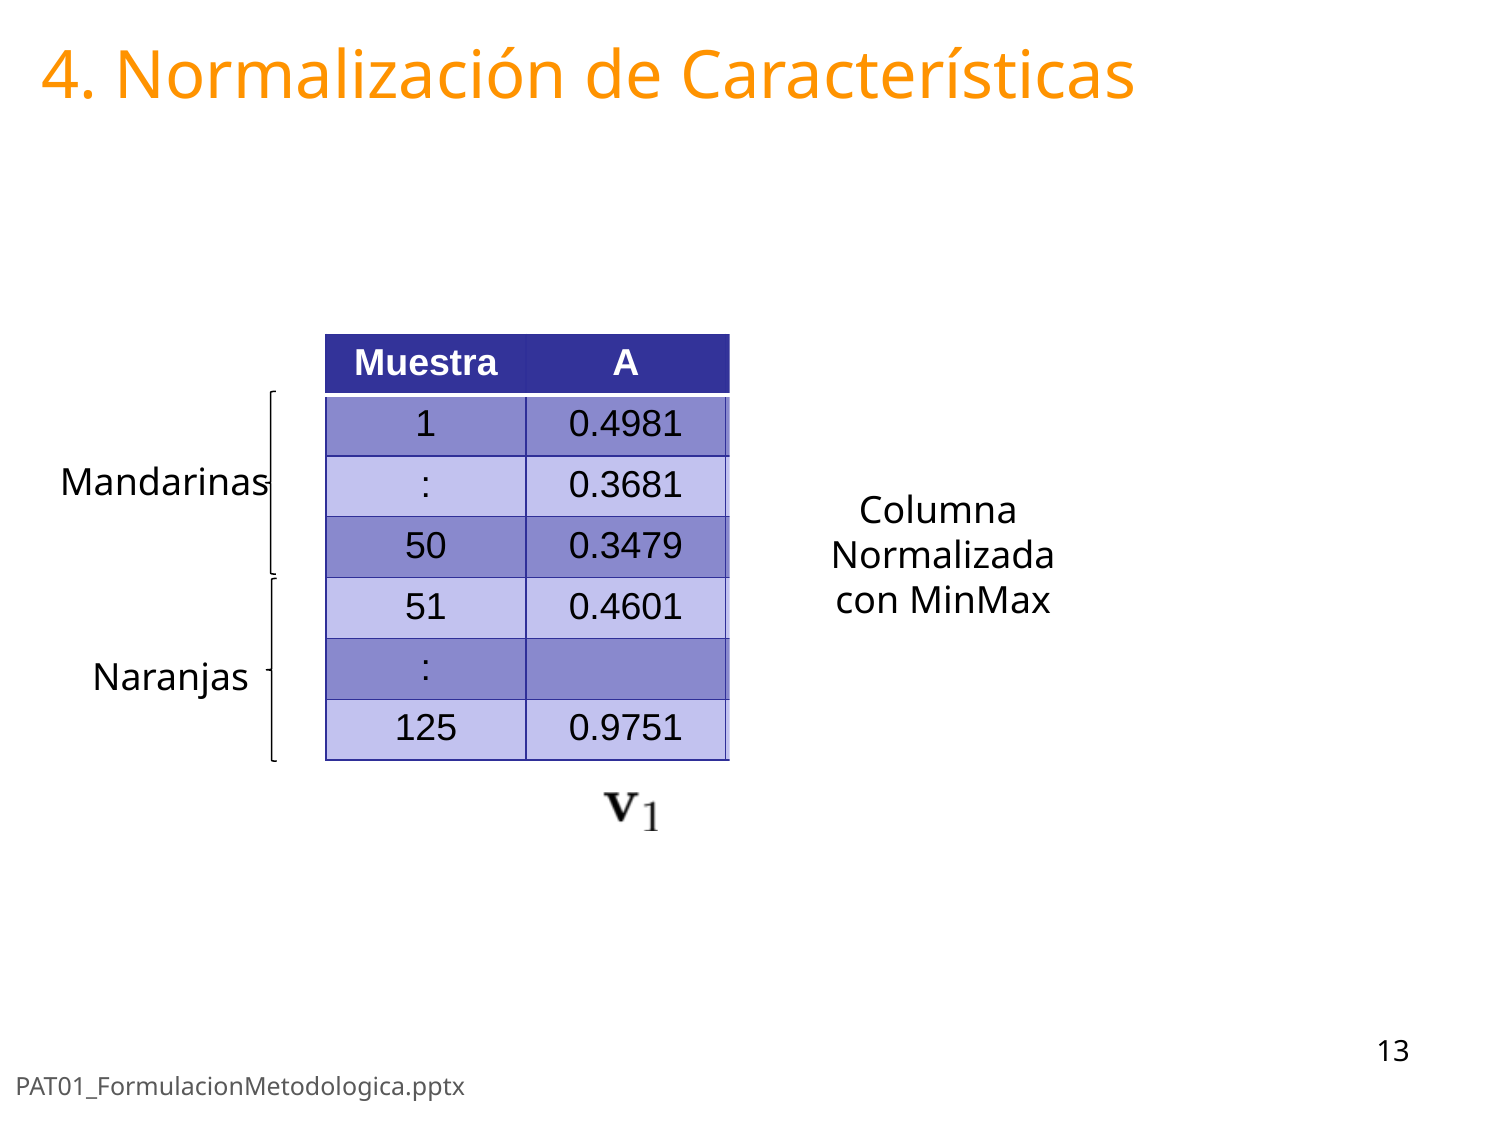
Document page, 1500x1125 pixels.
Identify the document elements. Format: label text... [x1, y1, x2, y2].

text_box PAT01_FormulacionMetodologica.pptx [0, 1063, 481, 1109]
table_cell 0.4981 [527, 397, 725, 455]
text_box [266, 578, 277, 762]
text_box [729, 259, 1381, 842]
table_cell 125 [327, 700, 525, 759]
text_box 4. Normalización de Características [26, 24, 1153, 120]
table_cell 51 [327, 578, 525, 638]
table_header Muestra [327, 335, 525, 393]
table_header A [527, 335, 725, 393]
table_cell 50 [327, 517, 525, 577]
table_cell 0.4601 [527, 578, 725, 638]
picture [603, 792, 658, 831]
table_cell 0.3479 [527, 517, 725, 577]
table_cell : [327, 639, 525, 699]
text_box Columna Normalizada con MinMax [815, 478, 1071, 629]
table_cell : [327, 457, 525, 516]
text_box [270, 510, 276, 575]
table_cell 1 [327, 397, 525, 455]
text_box Mandarinas [44, 450, 285, 510]
table_cell 0.3681 [527, 457, 725, 516]
table_cell [527, 639, 725, 699]
text_box [270, 391, 276, 450]
text_box Naranjas [77, 645, 265, 706]
table_cell 0.9751 [527, 700, 725, 759]
slide_number 13 [1074, 1024, 1426, 1103]
